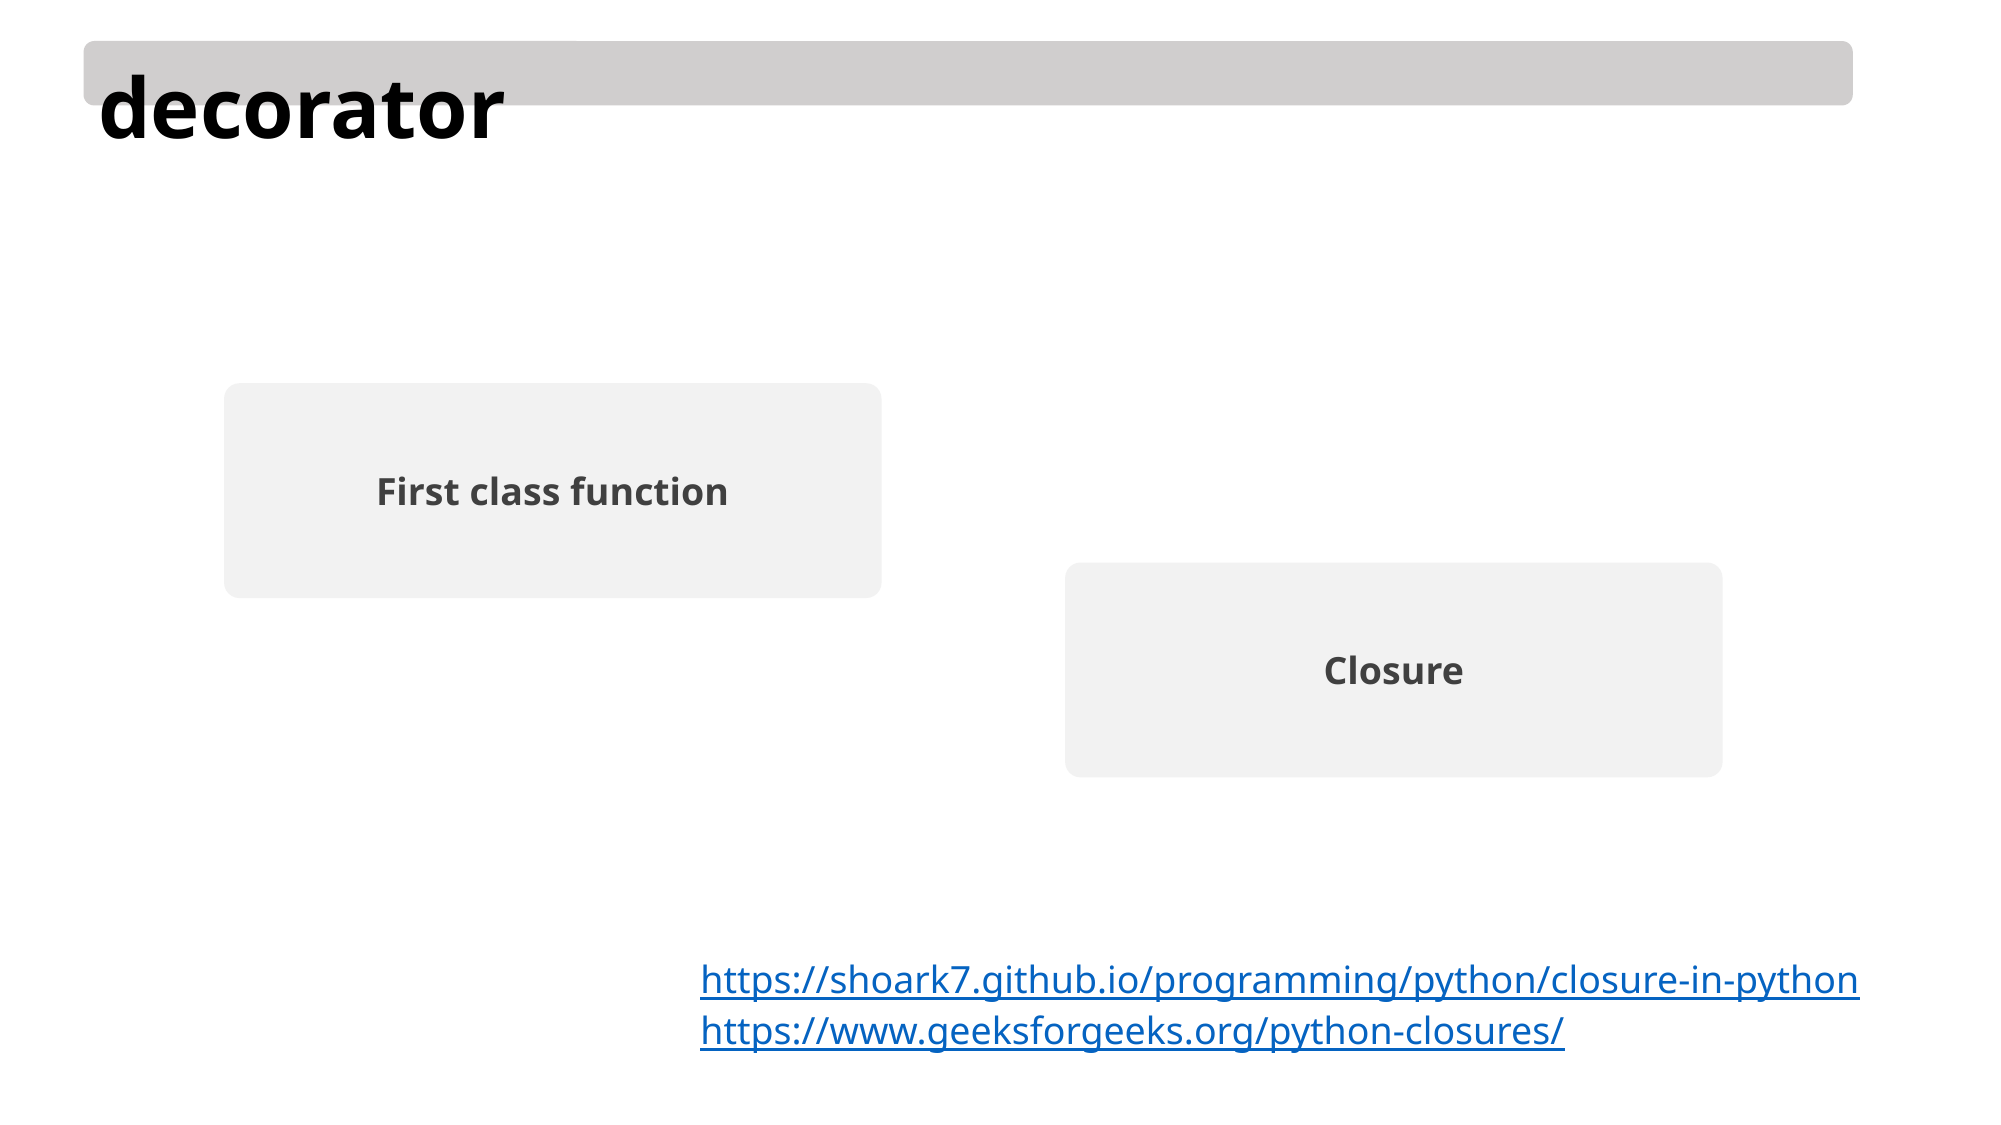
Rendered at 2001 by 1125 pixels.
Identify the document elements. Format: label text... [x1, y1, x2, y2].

text_box [83, 39, 1854, 107]
text_box https://shoark7.github.io/programming/python/closure-in-python https://www.geeksforgeeks.org/python-closures/ [685, 949, 2000, 1066]
text_box decorator [83, 47, 775, 163]
text_box Closure [1064, 561, 1724, 779]
text_box First class function [223, 382, 883, 600]
